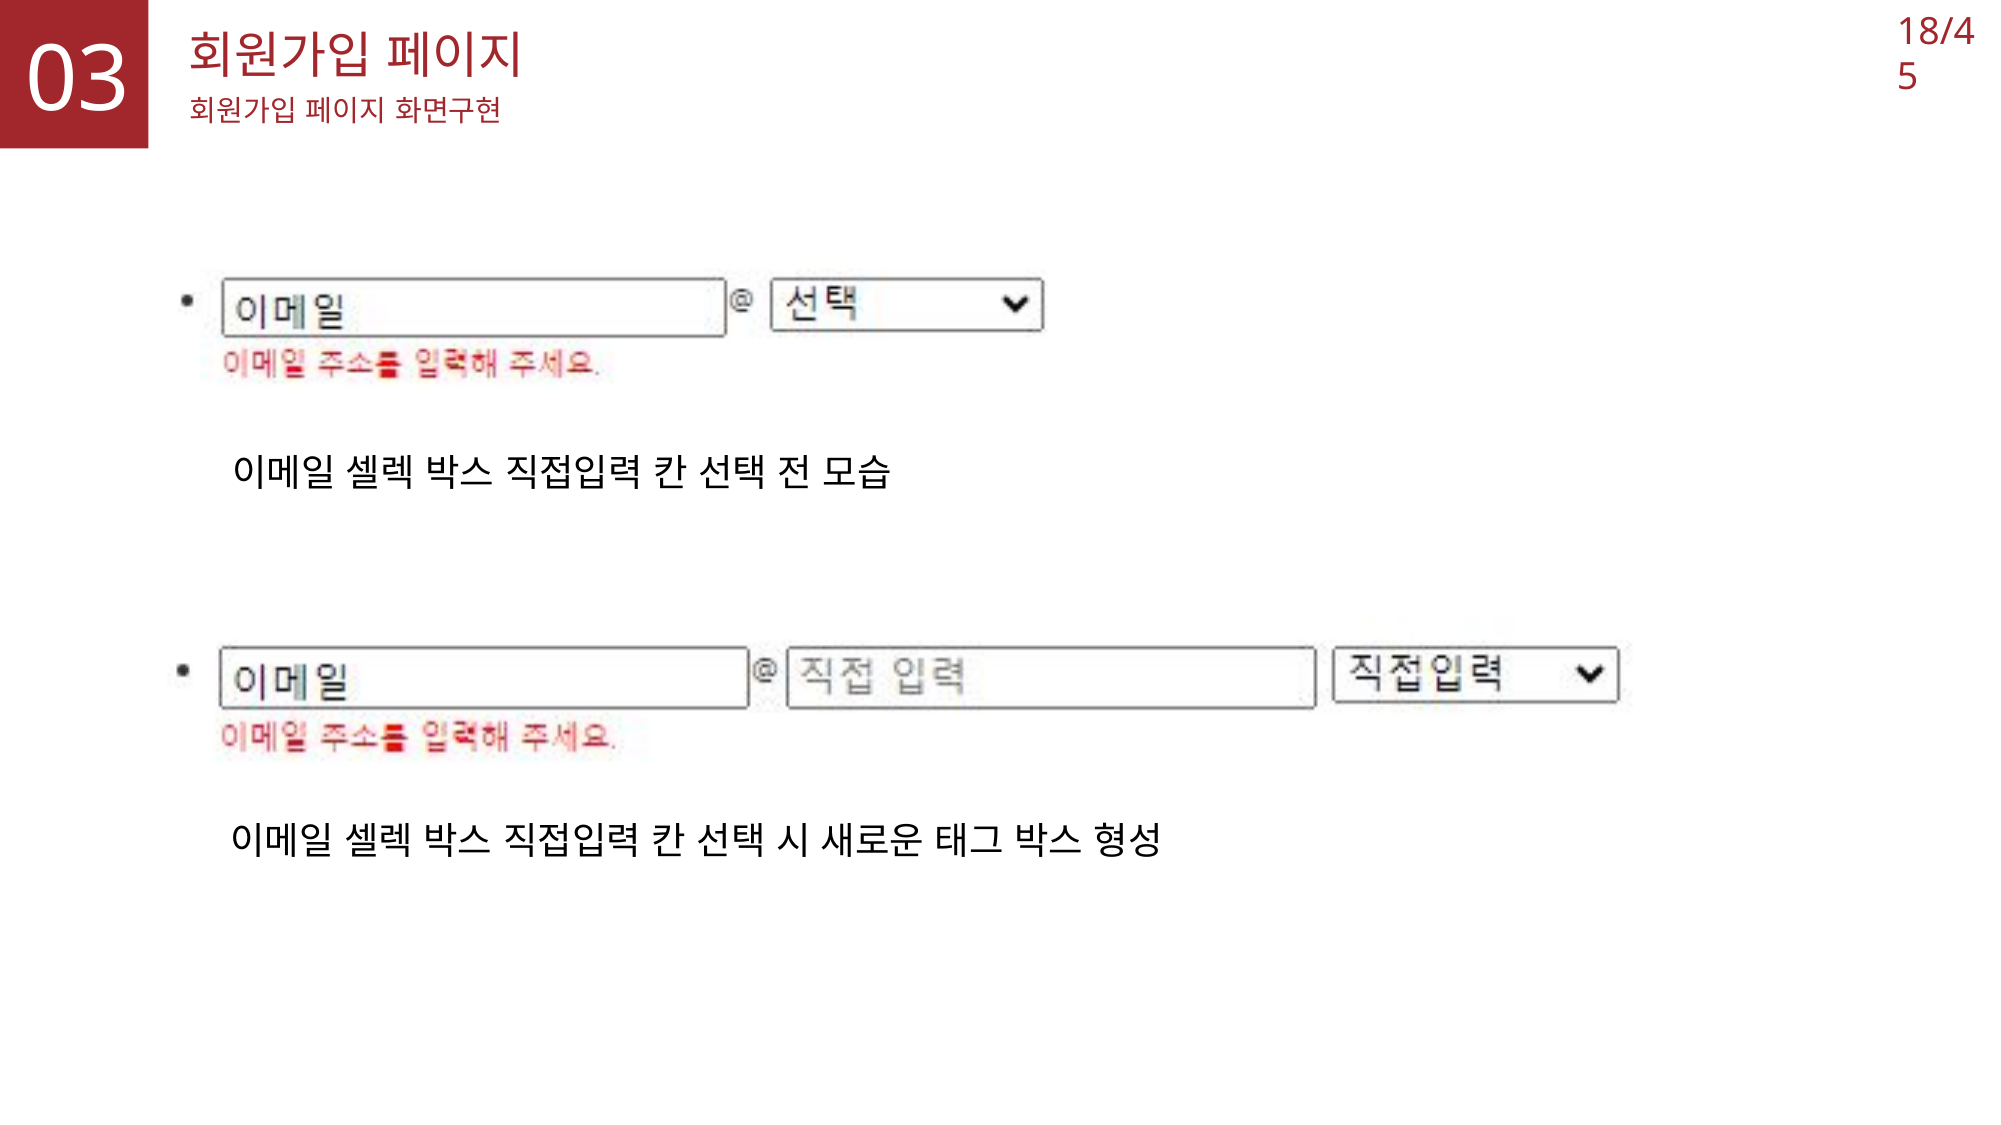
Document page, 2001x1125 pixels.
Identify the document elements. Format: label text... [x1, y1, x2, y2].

text_box 03 [10, 11, 146, 136]
text_box 회원가입 페이지 [173, 15, 540, 91]
picture [148, 247, 1103, 434]
text_box 회원가입 페이지 화면구현 [174, 85, 519, 135]
text_box 이메일 셀렉 박스 직접입력 칸 선택 전 모습 [217, 441, 1354, 502]
text_box 18/45 [1882, 0, 2000, 105]
text_box [0, 0, 149, 149]
picture [121, 617, 1729, 810]
text_box 이메일 셀렉 박스 직접입력 칸 선택 시 새로운 태그 박스 형성 [215, 809, 1804, 870]
